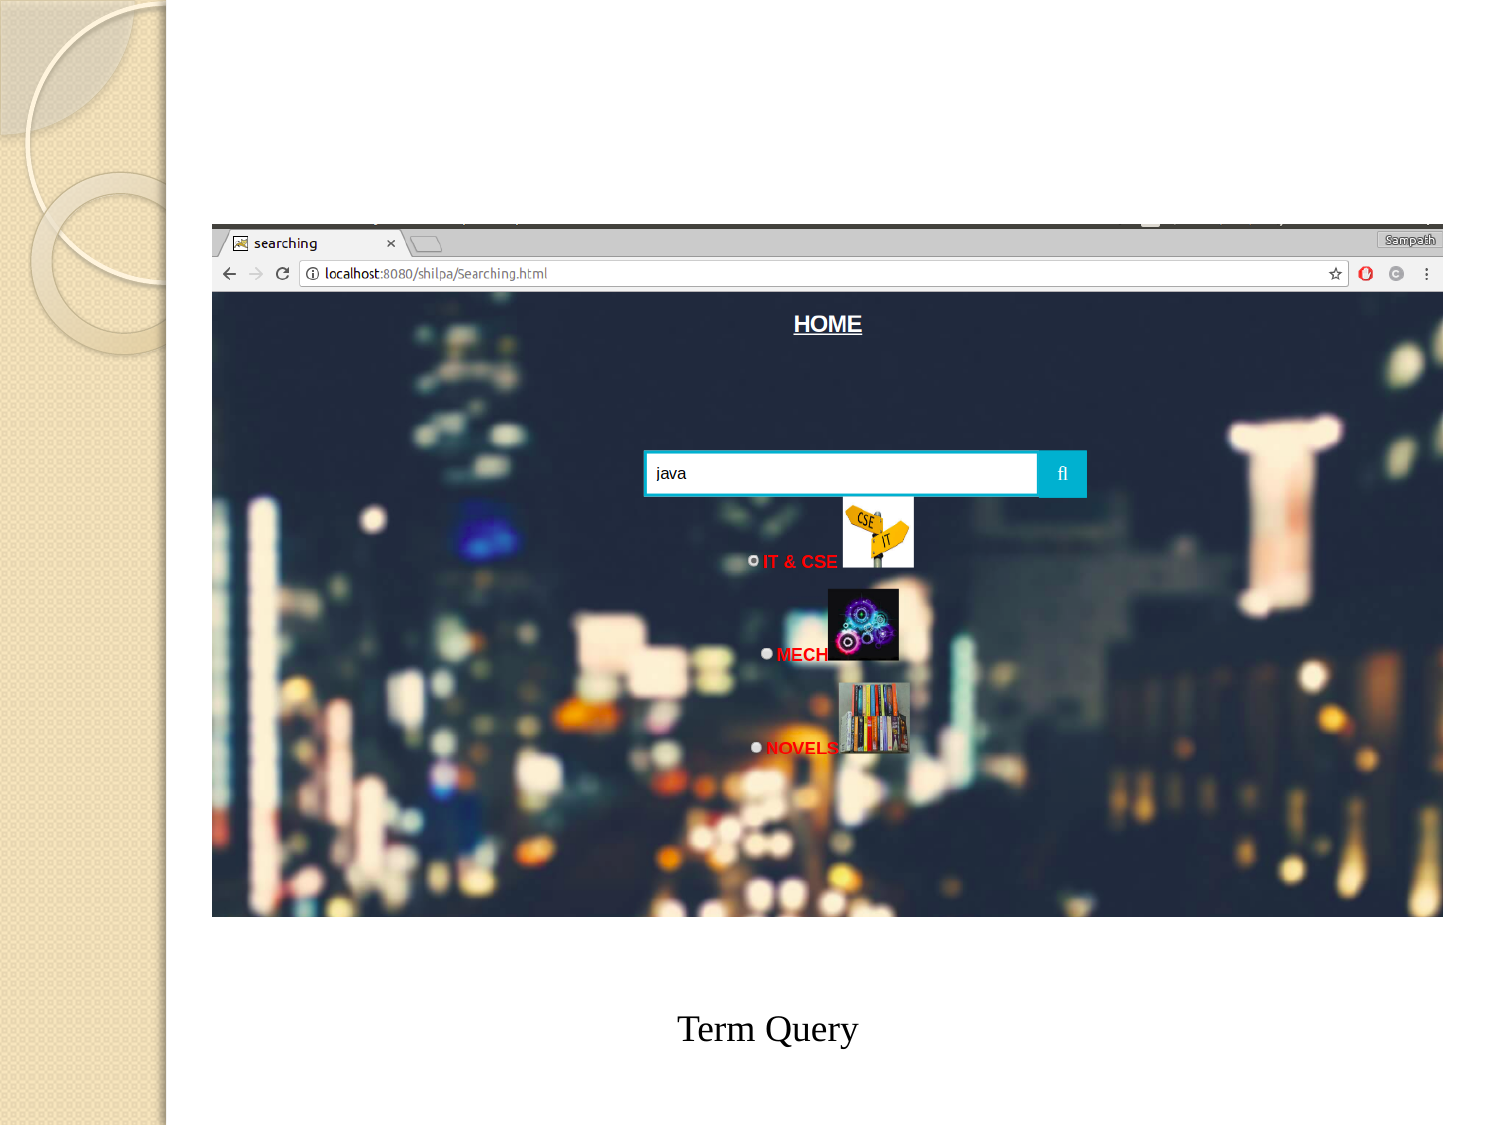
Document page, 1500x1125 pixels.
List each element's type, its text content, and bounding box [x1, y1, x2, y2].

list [212, 224, 1443, 917]
text_box Term Query [662, 996, 1400, 1102]
